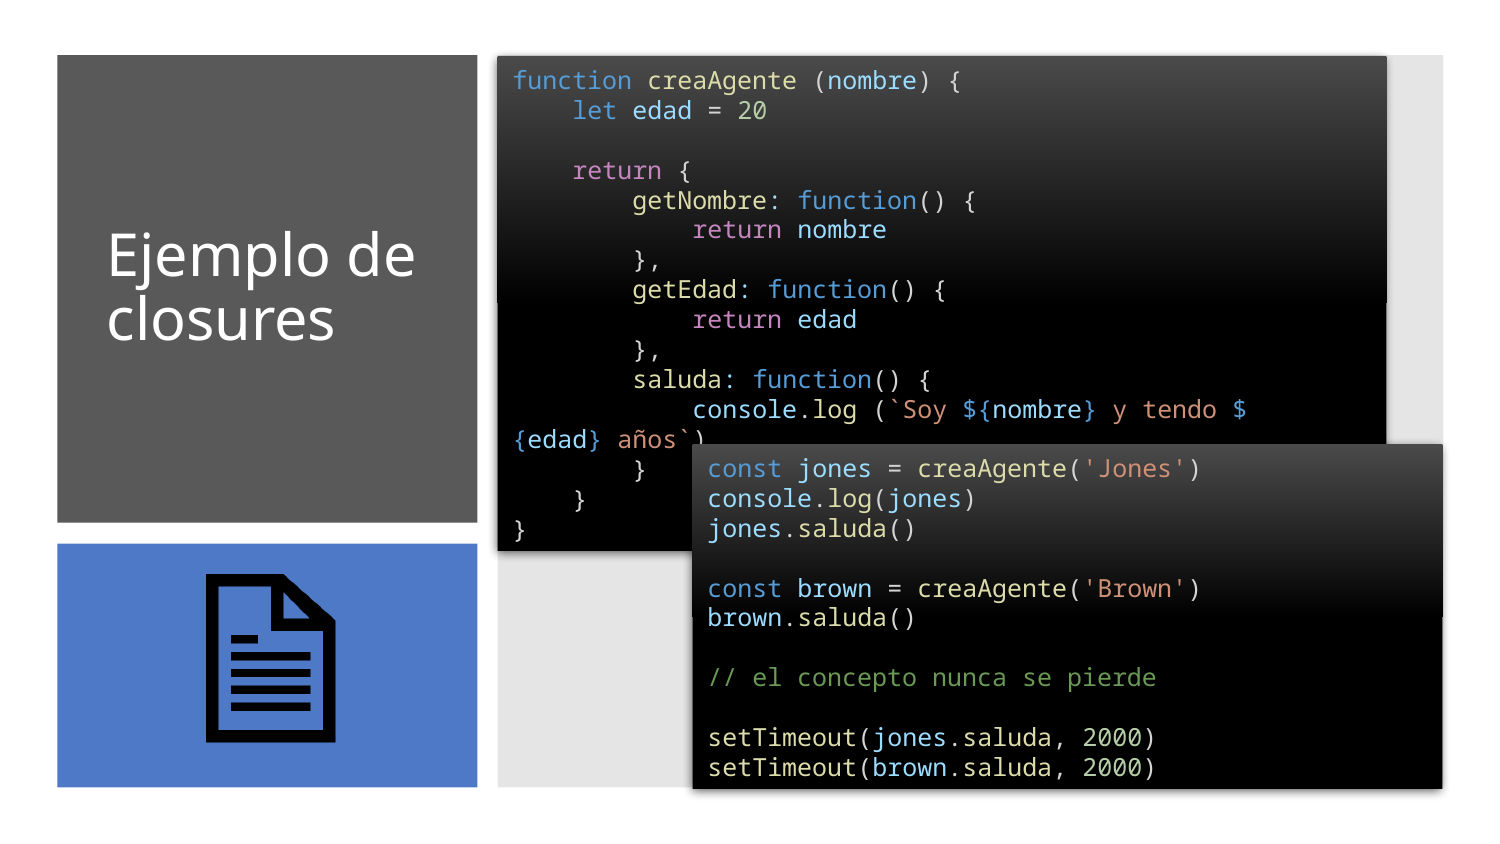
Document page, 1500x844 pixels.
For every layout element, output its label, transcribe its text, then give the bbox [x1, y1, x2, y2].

text_box [1389, 54, 1444, 441]
text_box const jones = creaAgente('Jones') console.log(jones) jones.saluda() const brown = creaAgente('Brown') brown.saluda() // el concepto nunca se pierde setTimeout(jones.saluda, 2000) setTimeout(brown.saluda, 2000) [692, 444, 1443, 789]
title Ejemplo de closures [95, 90, 446, 489]
text_box [497, 559, 685, 788]
picture [170, 557, 372, 759]
text_box [56, 54, 478, 524]
text_box [56, 543, 478, 788]
text_box function creaAgente (nombre) { let edad = 20 return { getNombre: function() { return nombre }, getEdad: function() { return edad }, saluda: function() { console.log (`Soy ${nombre} y tendo ${edad} años`) } } } [497, 56, 1387, 551]
